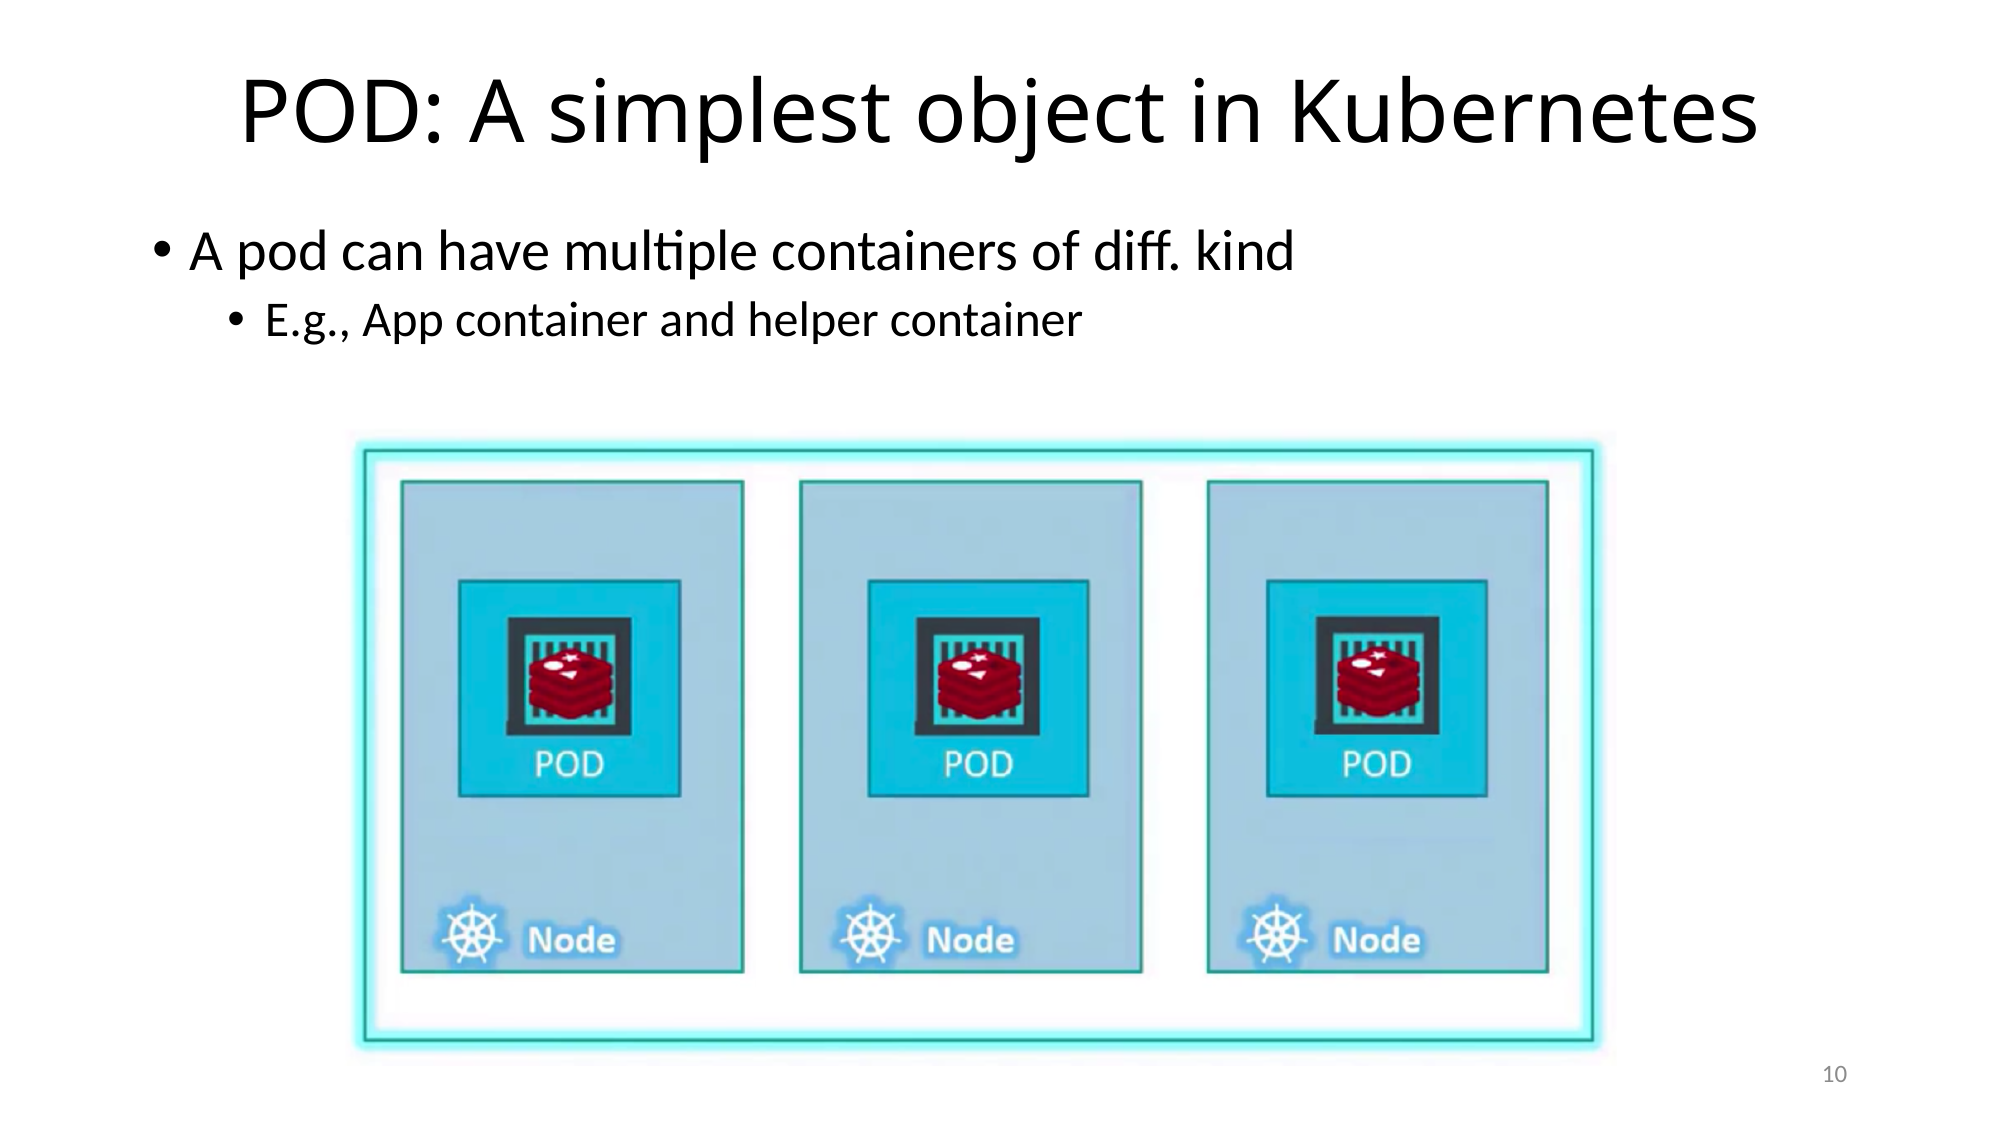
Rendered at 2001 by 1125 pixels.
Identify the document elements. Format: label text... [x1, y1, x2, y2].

picture [341, 427, 1617, 1066]
slide_number 10 [1412, 1042, 1863, 1103]
list A pod can have multiple containers of diff. kind E.g., App container and helper container [137, 212, 1863, 1014]
title POD: A simplest object in Kubernetes [137, 59, 1863, 170]
